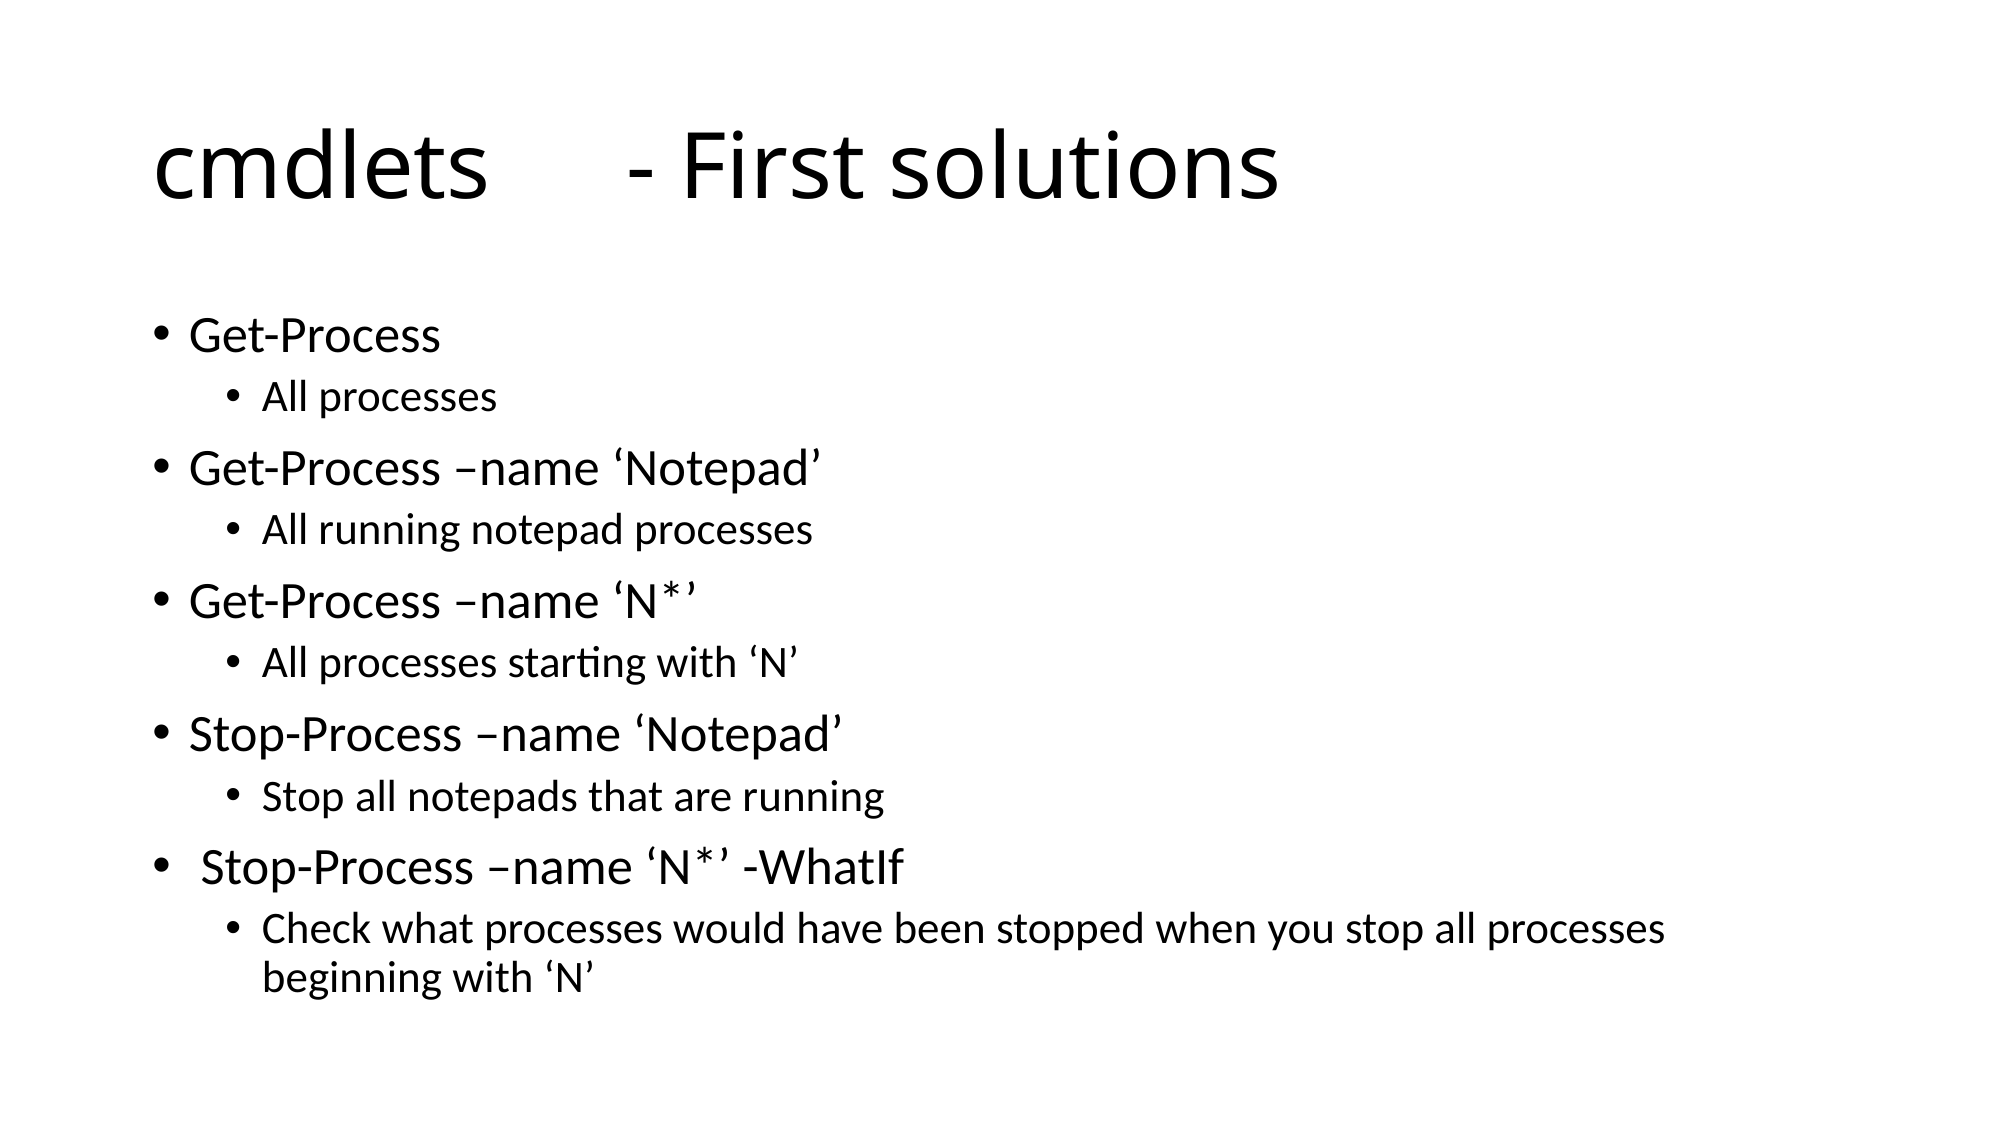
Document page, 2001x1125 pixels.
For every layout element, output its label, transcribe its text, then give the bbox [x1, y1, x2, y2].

title cmdlets - First solutions [137, 59, 1863, 278]
list Get-Process All processes Get-Process –name ‘Notepad’ All running notepad processes Get-Process –name ‘N*’ All processes starting with ‘N’ Stop-Process –name ‘Notepad’ Stop all notepads that are running Stop-Process –name ‘N*’ -WhatIf Check what processes would have been stopped when you stop all processes beginning with ‘N’ [137, 299, 1863, 1014]
